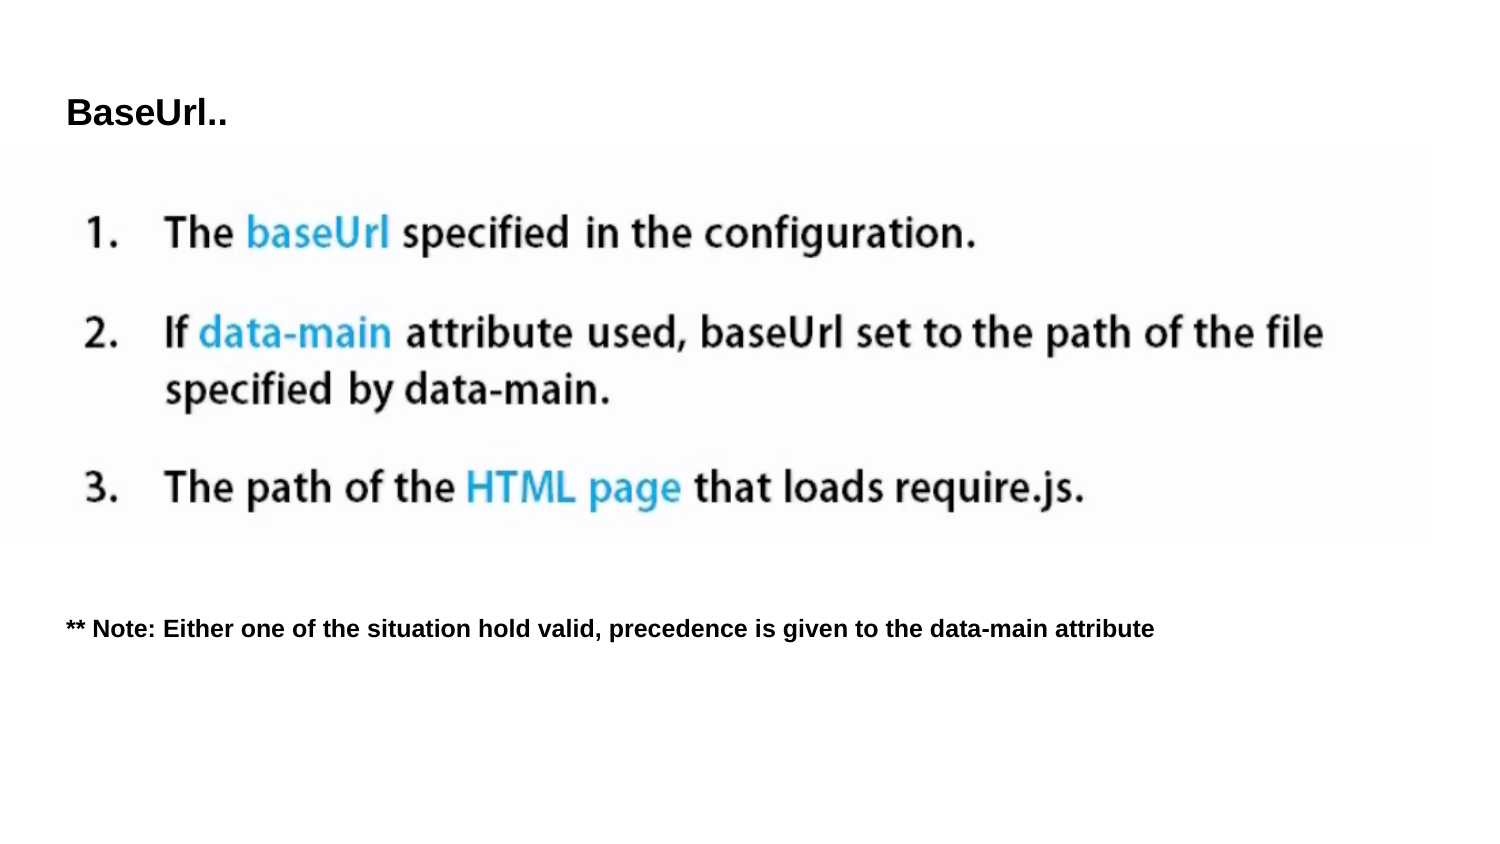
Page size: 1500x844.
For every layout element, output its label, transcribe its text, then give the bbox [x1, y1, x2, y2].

title BaseUrl.. [51, 72, 1449, 167]
picture [7, 149, 1425, 537]
list ** Note: Either one of the situation hold valid, precedence is given to the data-main attribute [51, 592, 1449, 752]
